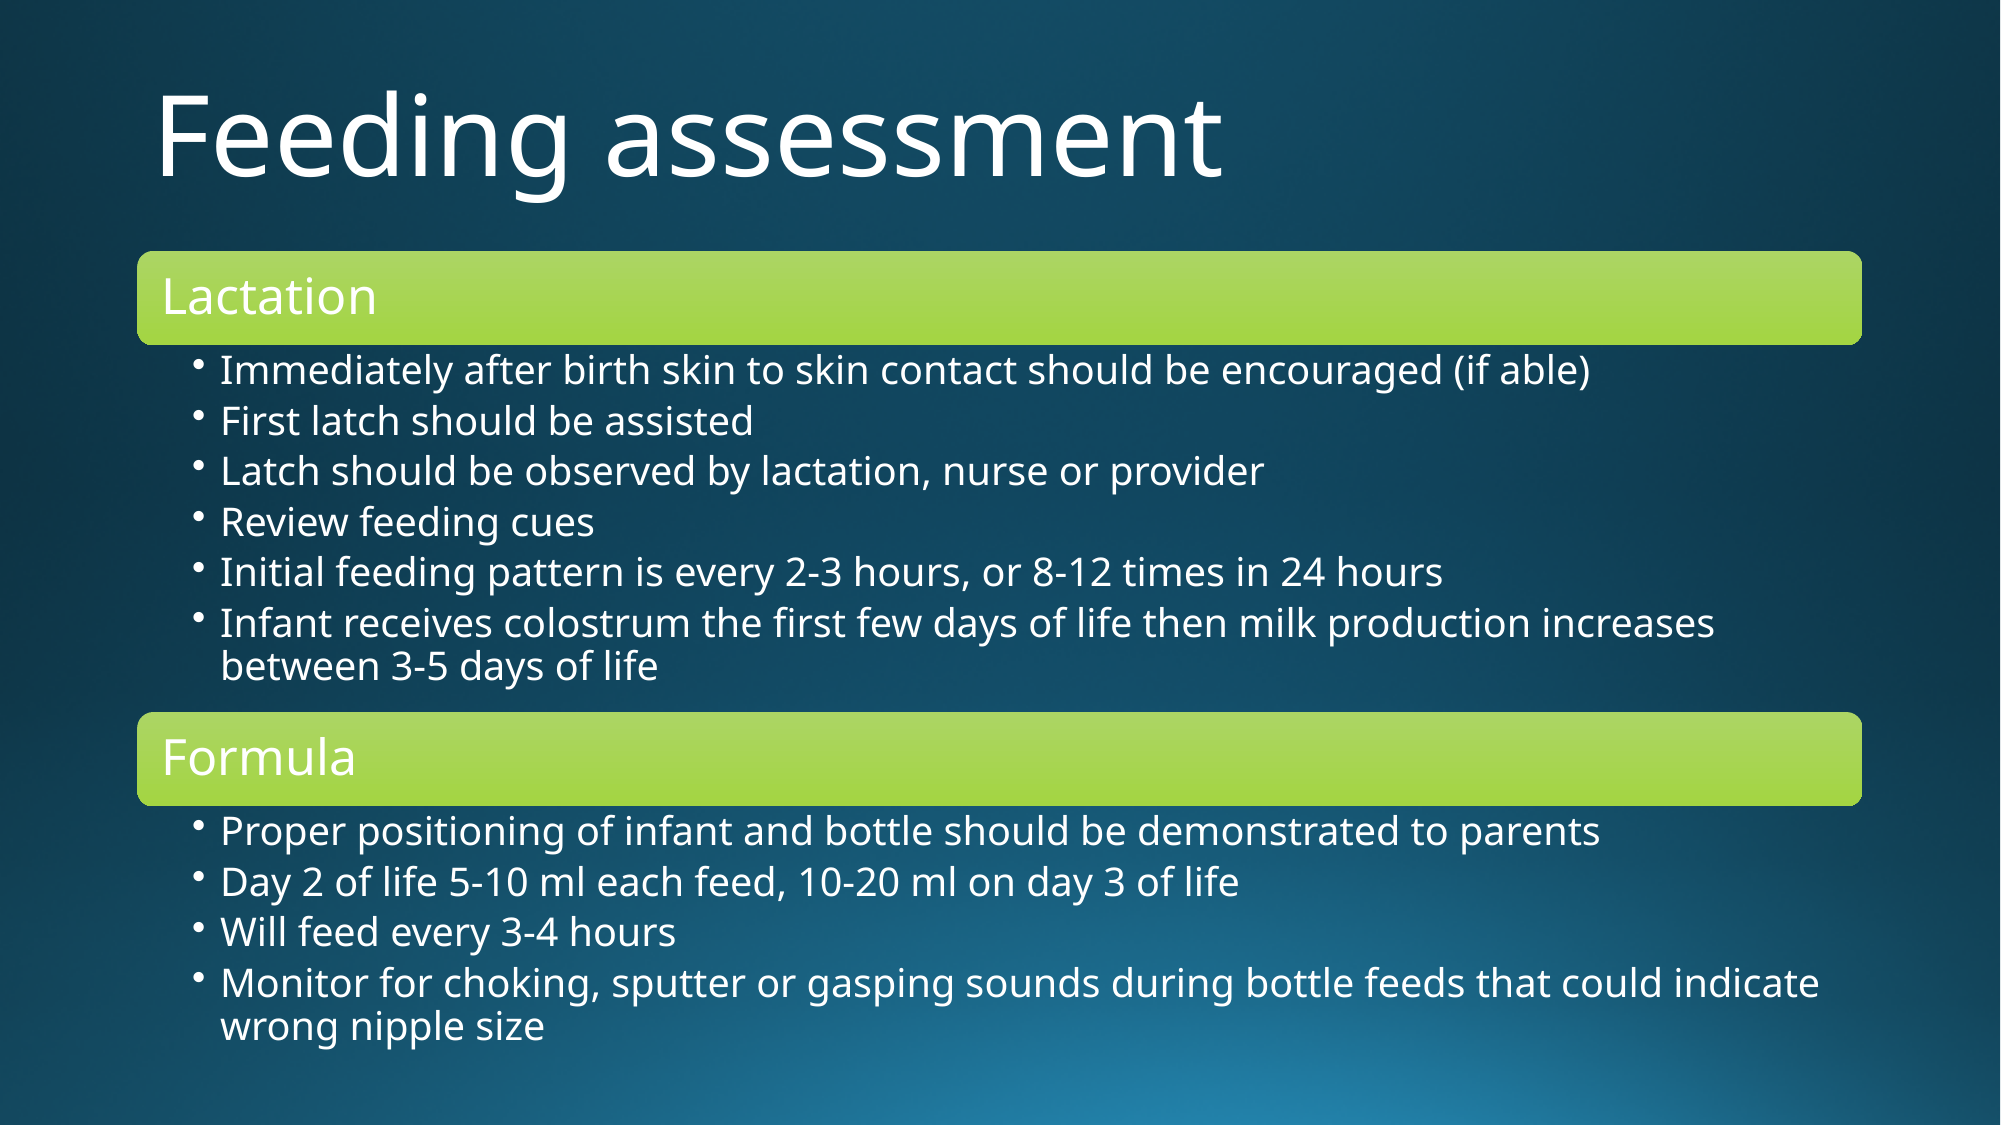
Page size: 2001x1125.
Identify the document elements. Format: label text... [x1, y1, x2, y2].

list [137, 248, 1863, 1065]
title Feeding assessment [137, 31, 1863, 248]
picture [0, 0, 2001, 1125]
